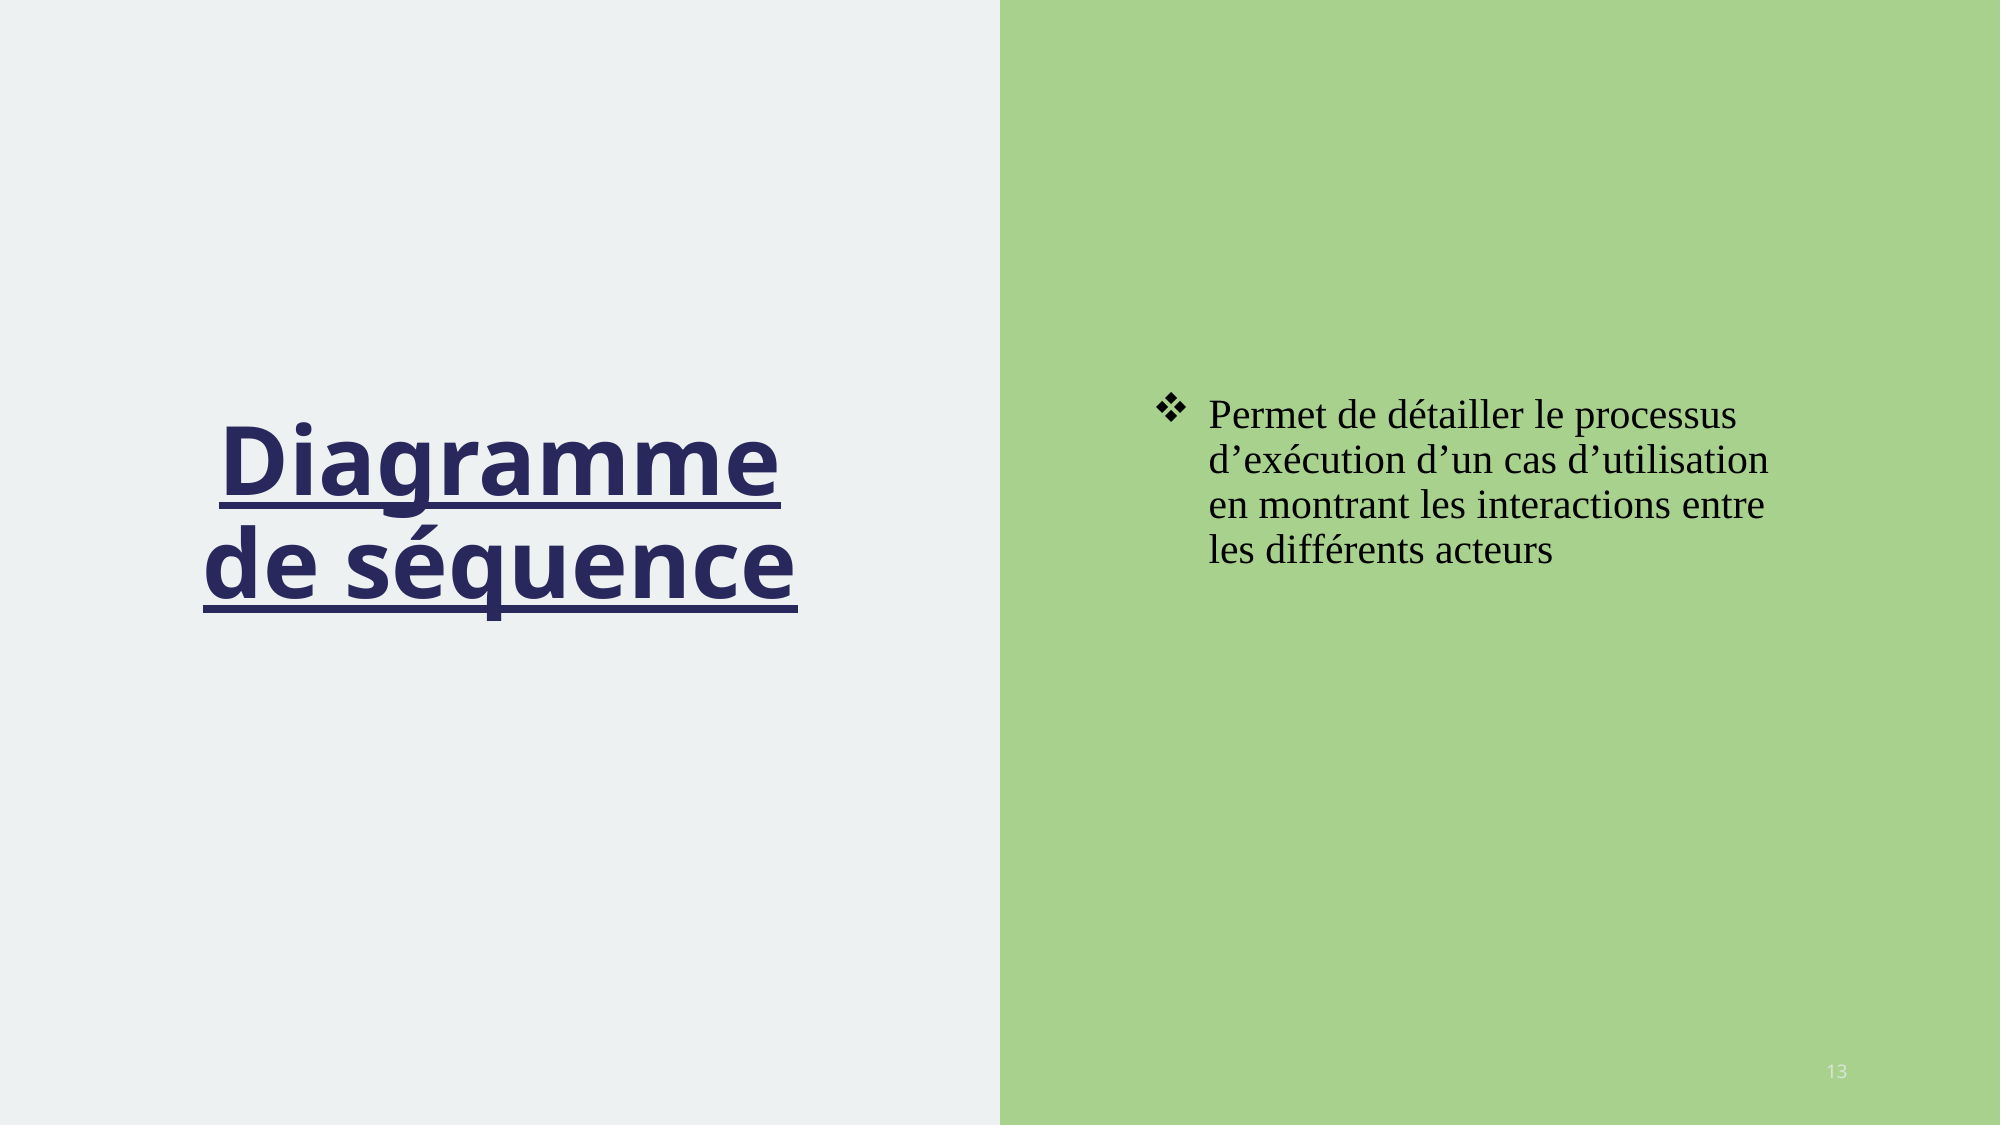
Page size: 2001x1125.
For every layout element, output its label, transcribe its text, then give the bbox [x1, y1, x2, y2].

subtitle Permet de détailler le processus d’exécution d’un cas d’utilisation en montrant les interactions entre les différents acteurs [1137, 215, 1826, 817]
title Diagramme de séquence [137, 379, 863, 652]
slide_number 13 [1412, 1042, 1863, 1103]
